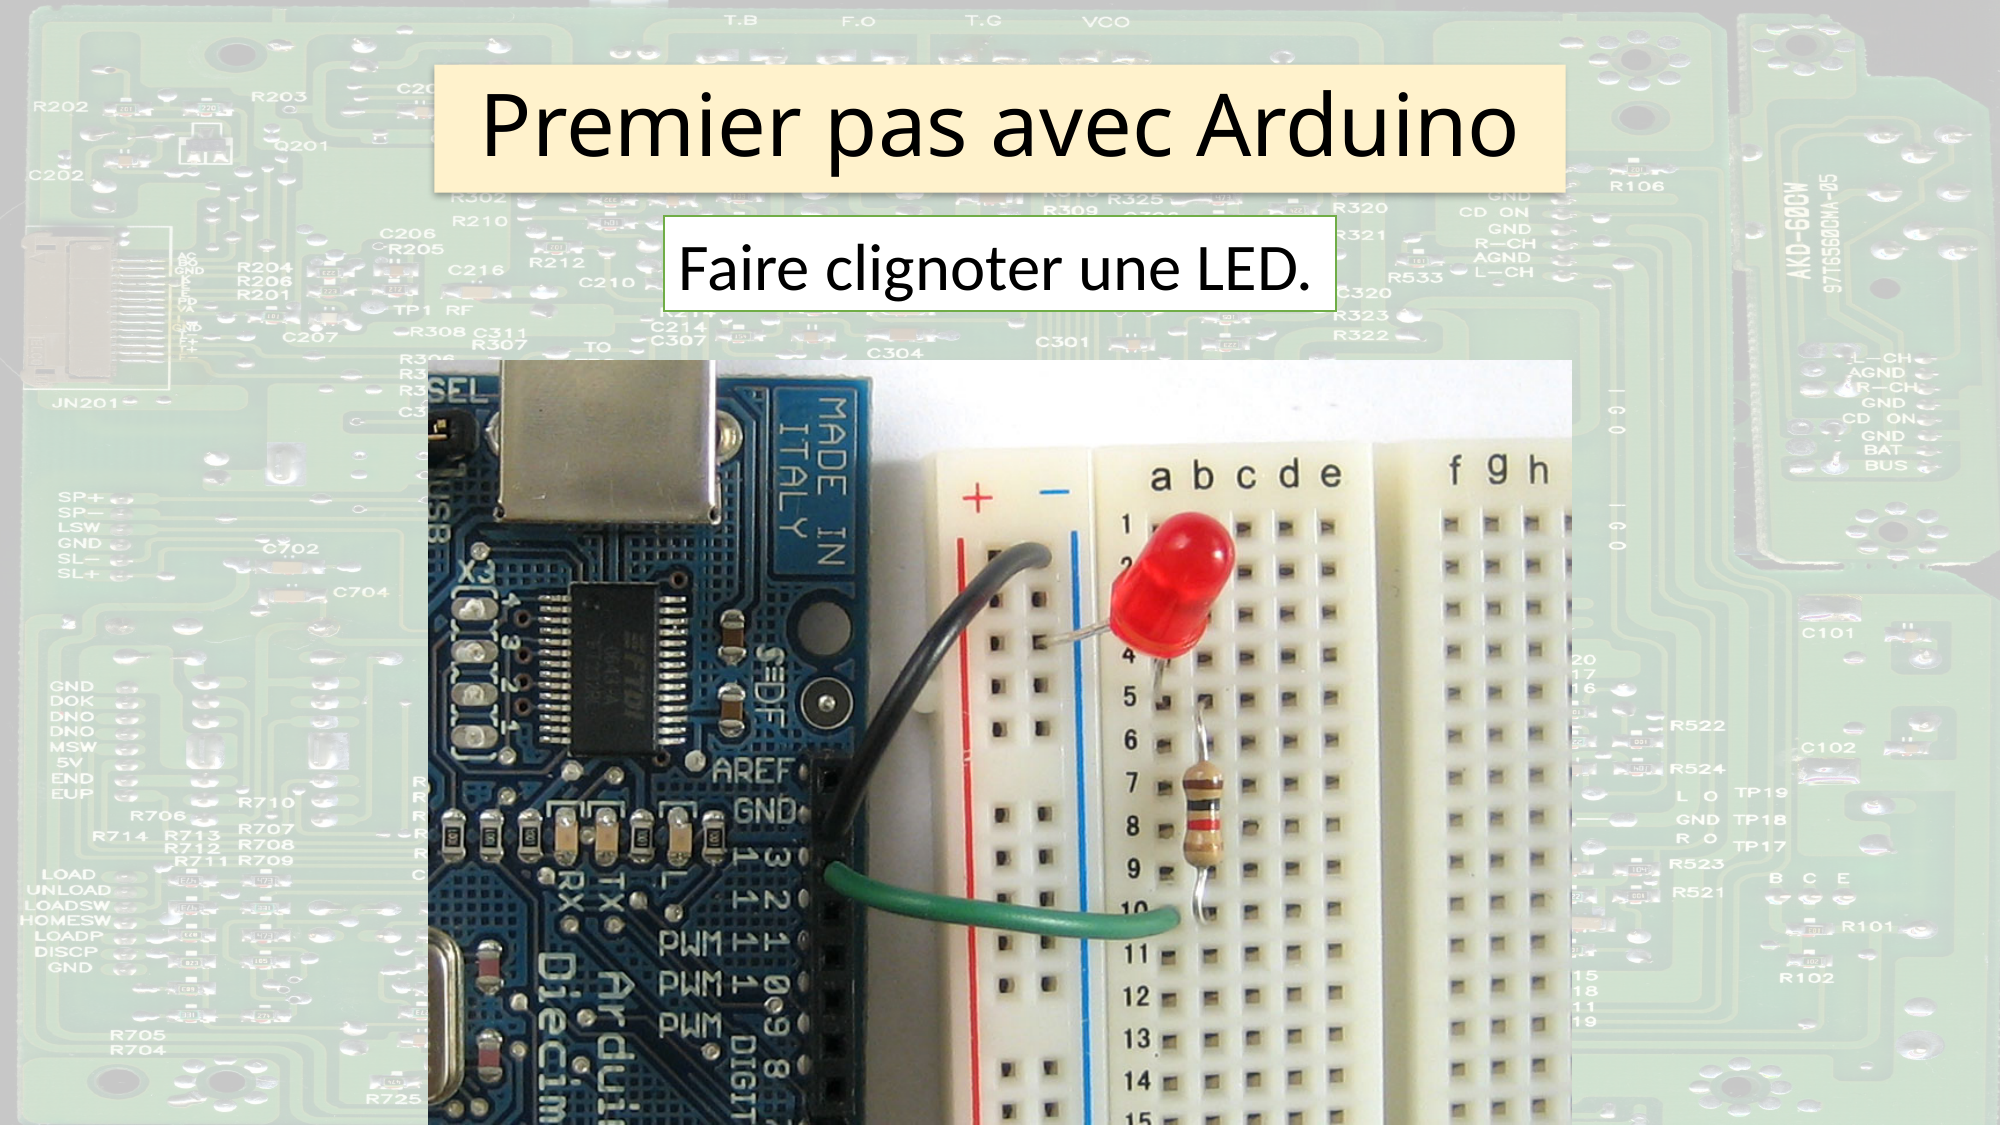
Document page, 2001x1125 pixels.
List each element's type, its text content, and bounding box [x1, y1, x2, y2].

text_box Faire clignoter une LED. [663, 215, 1337, 312]
title Premier pas avec Arduino [434, 64, 1566, 193]
picture [428, 360, 1572, 1125]
